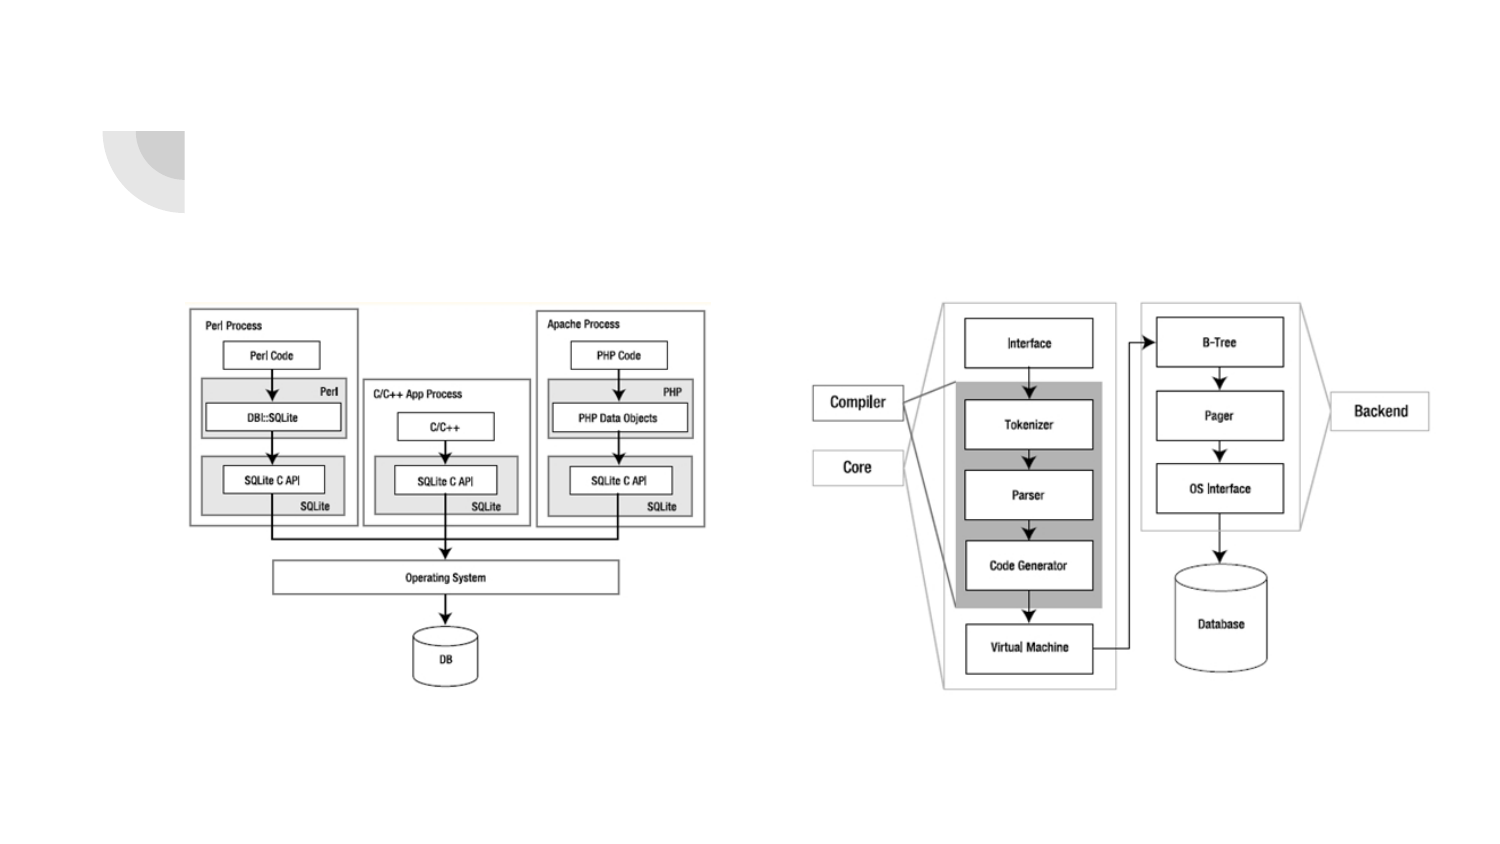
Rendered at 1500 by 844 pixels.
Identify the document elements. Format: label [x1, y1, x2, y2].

picture [806, 296, 1436, 700]
picture [185, 301, 712, 695]
